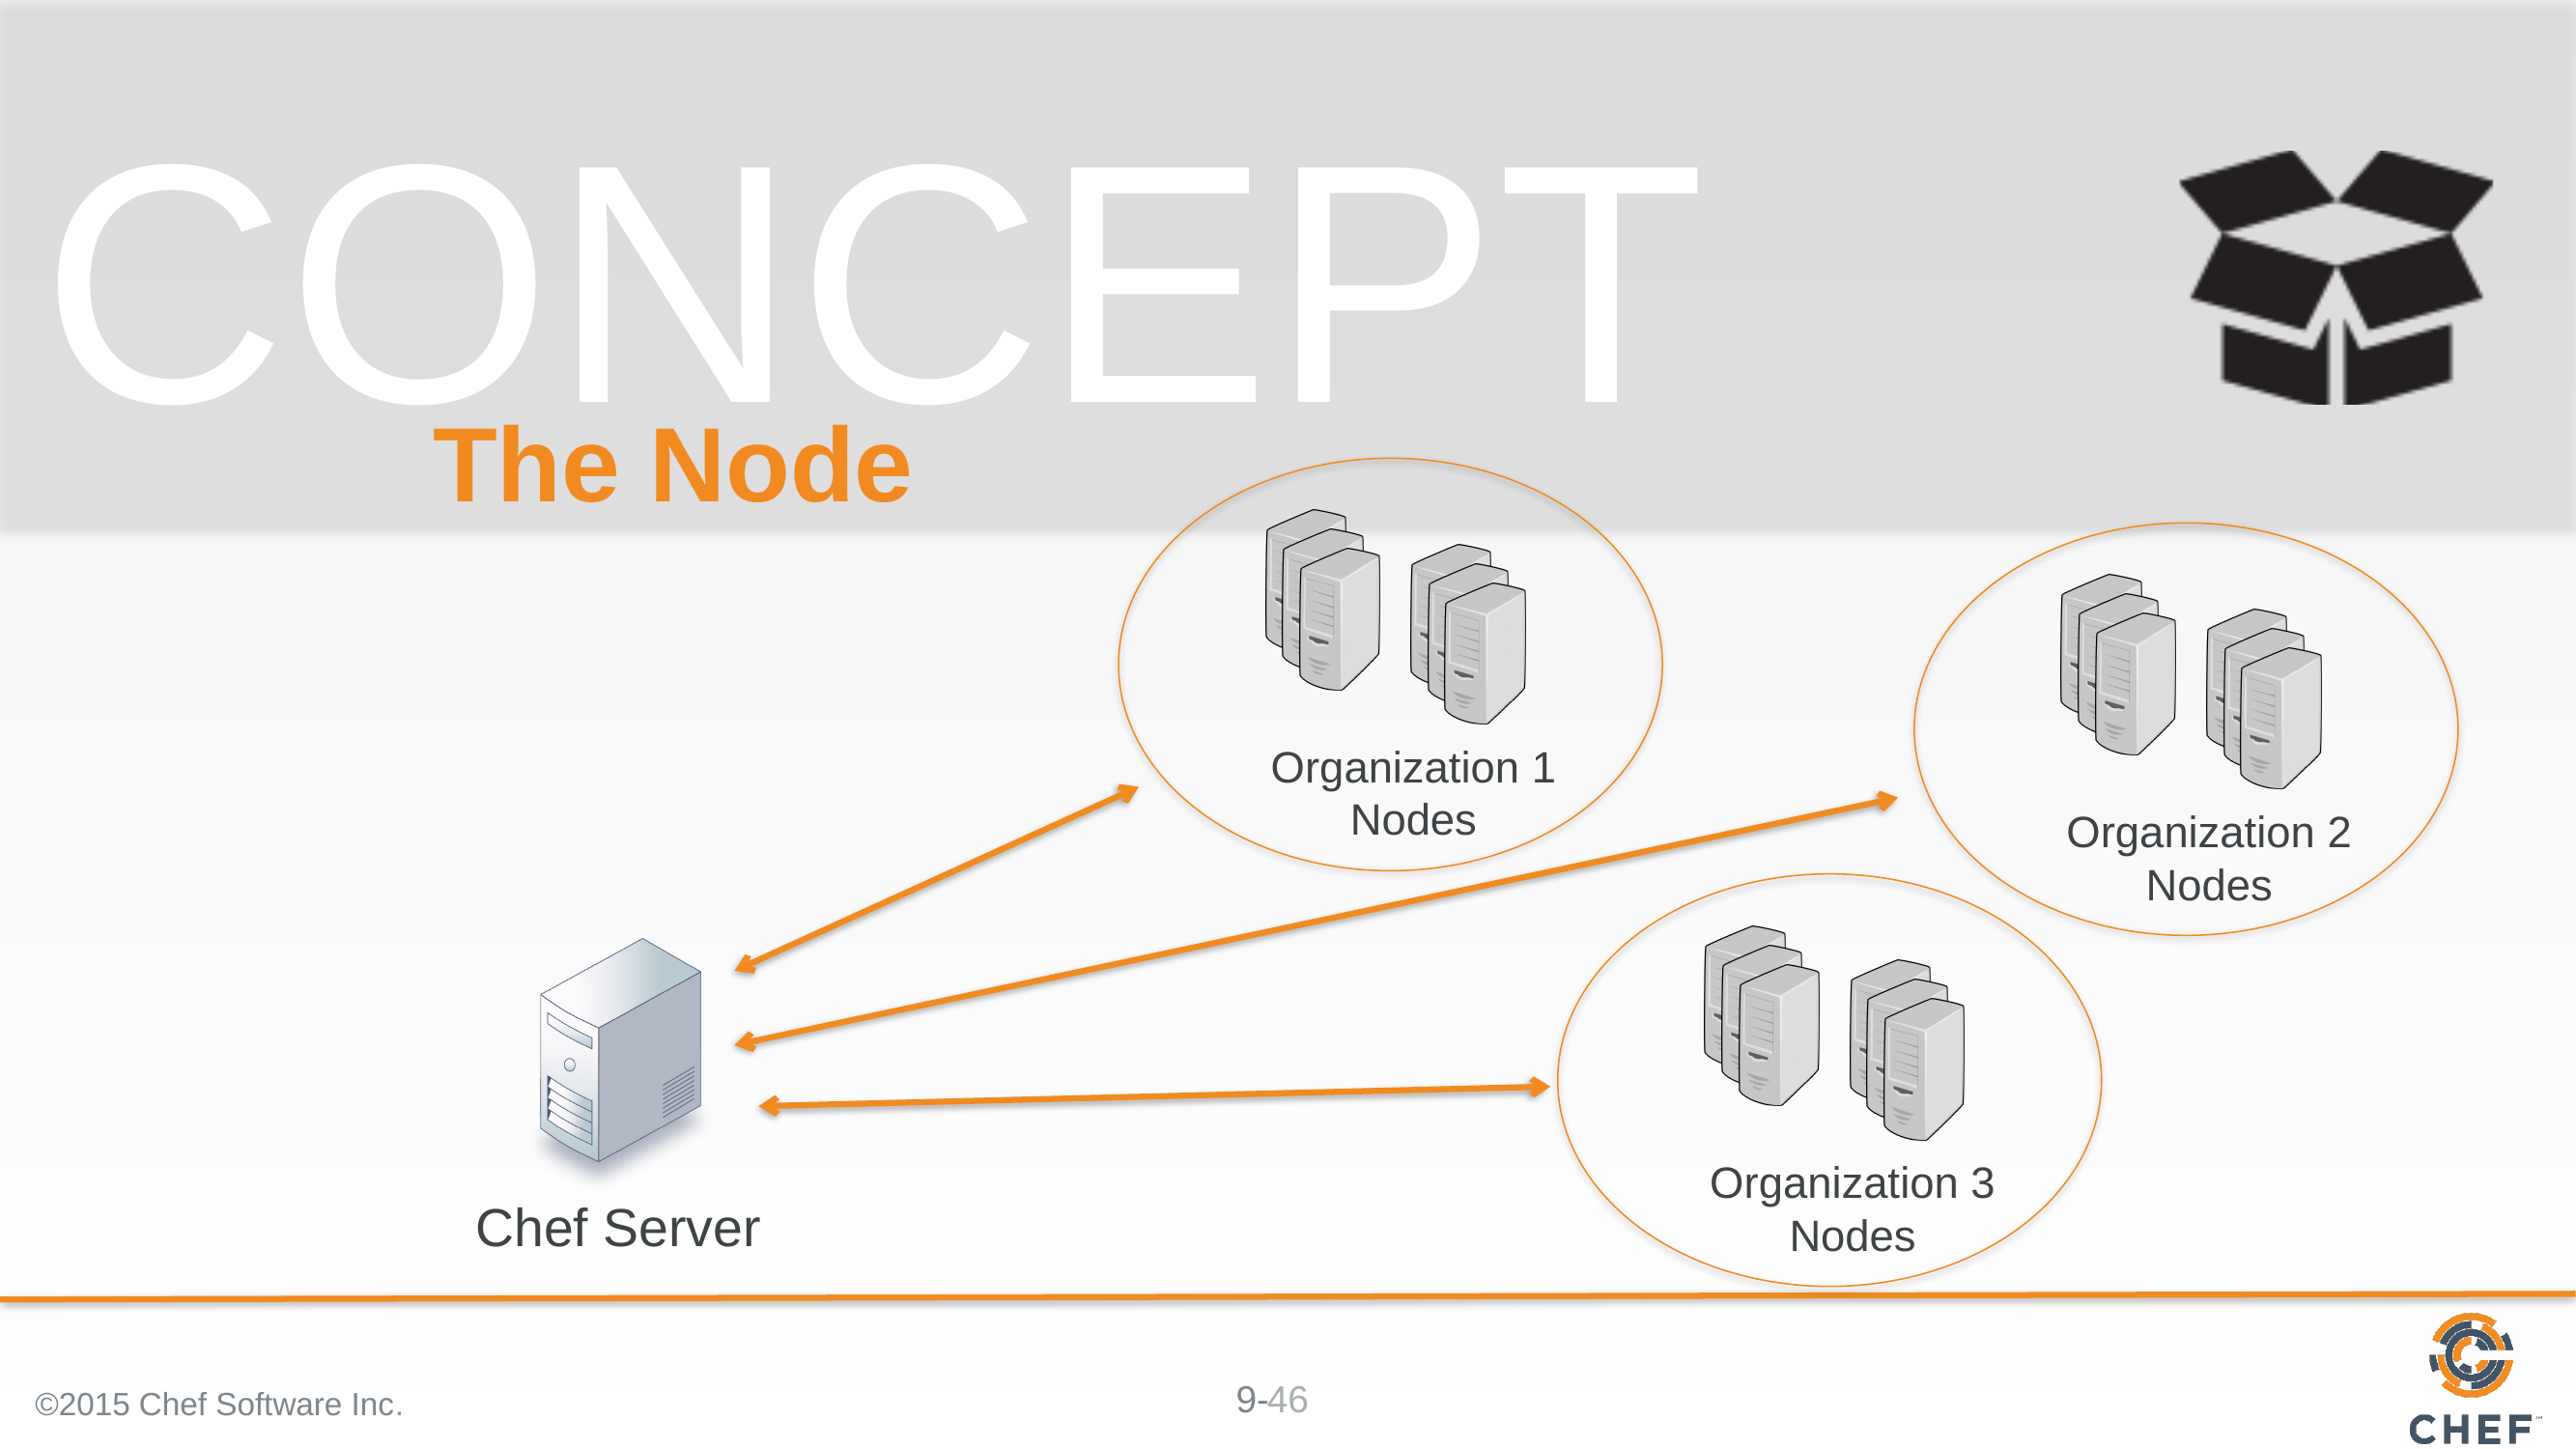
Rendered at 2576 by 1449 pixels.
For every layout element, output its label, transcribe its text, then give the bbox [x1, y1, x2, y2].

title The Node [418, 395, 2217, 540]
footer ©2015 Chef Software Inc. [20, 1359, 952, 1446]
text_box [734, 797, 1899, 1046]
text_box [758, 1086, 1551, 1107]
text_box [1913, 523, 2459, 936]
picture [481, 938, 759, 1235]
slide_number 46 [998, 1359, 1578, 1437]
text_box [1557, 873, 2102, 1287]
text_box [734, 786, 1140, 797]
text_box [1118, 458, 1663, 796]
text_box Chef Server [467, 1193, 770, 1316]
picture [2399, 1297, 2550, 1449]
